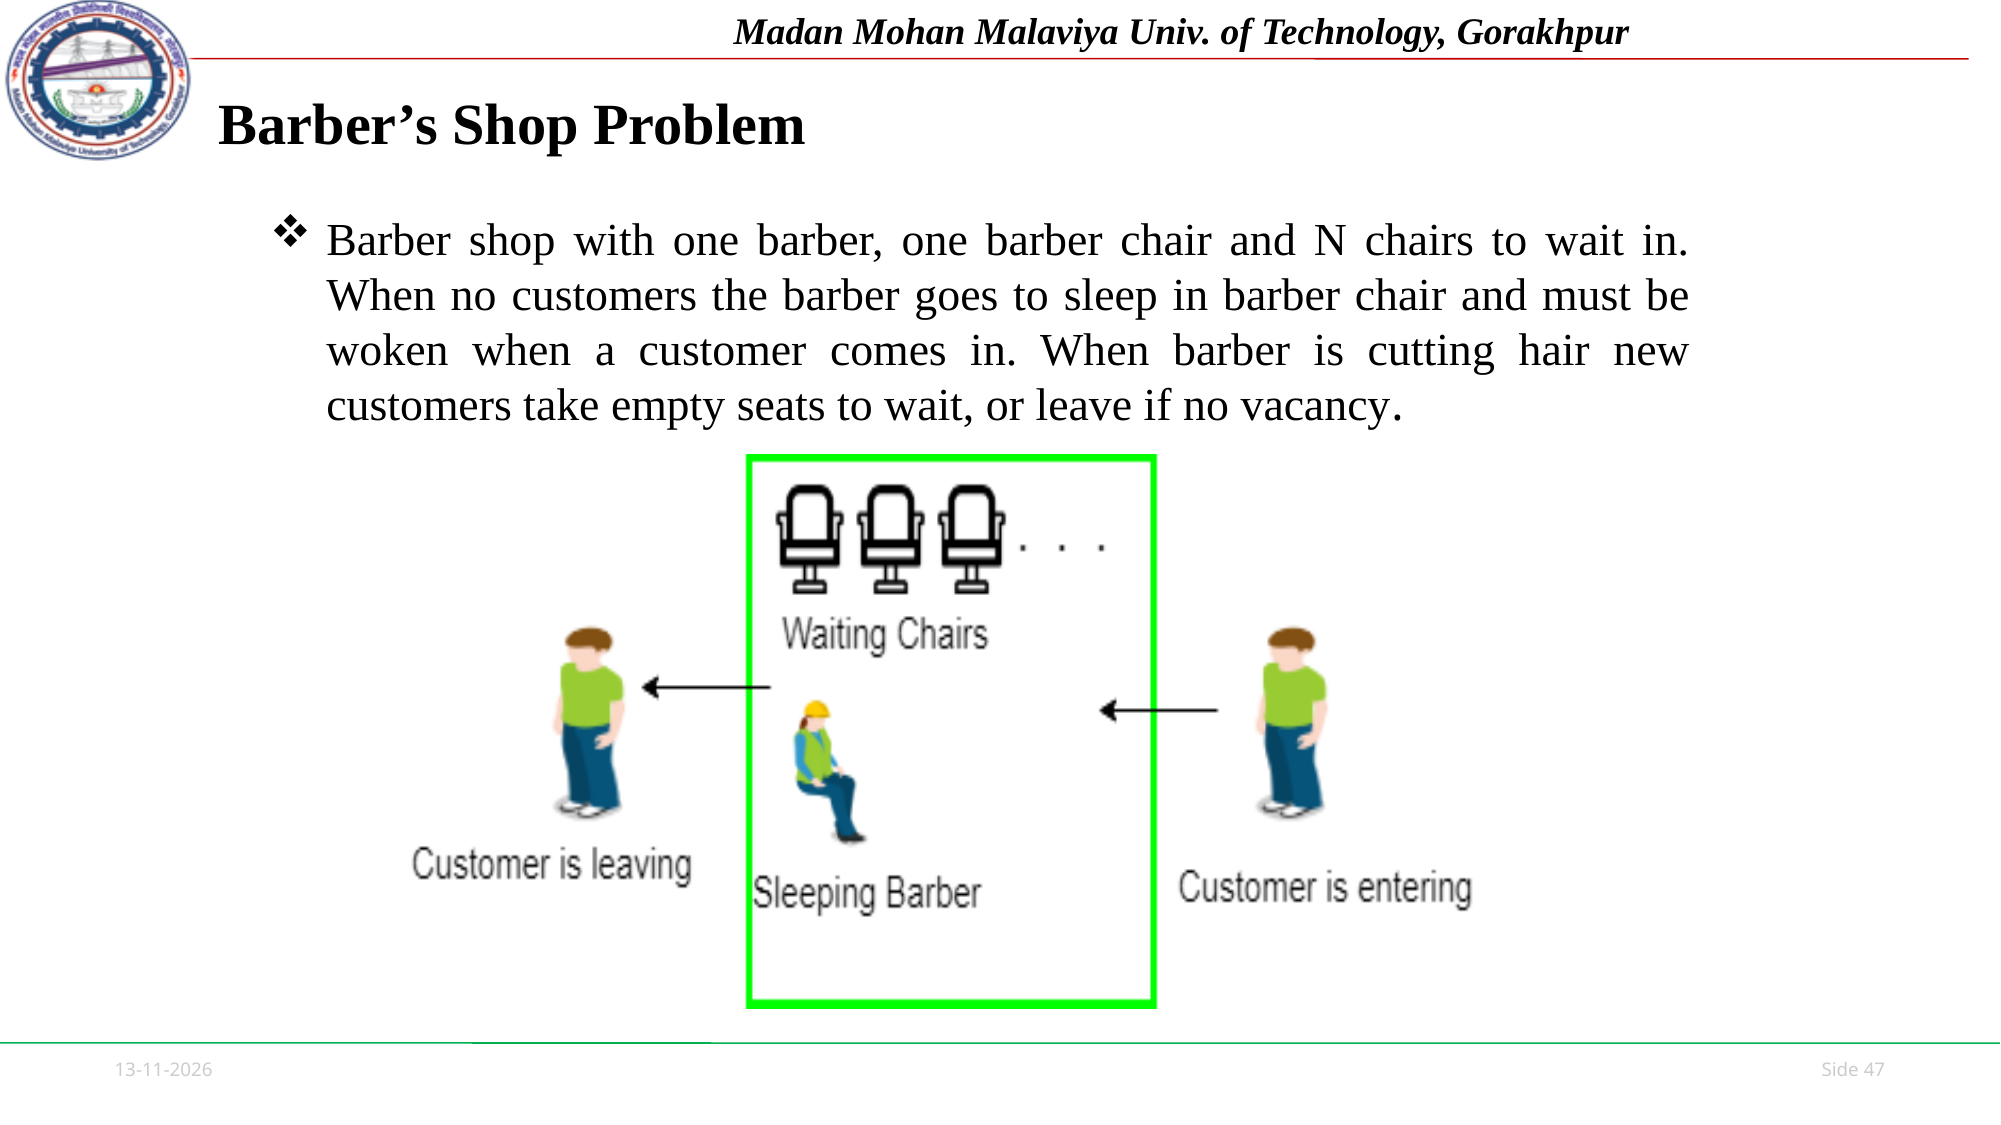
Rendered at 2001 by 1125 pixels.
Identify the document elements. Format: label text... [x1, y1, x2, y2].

title Barber’s Shop Problem [204, 78, 1063, 191]
picture [408, 454, 1496, 1009]
picture [0, 0, 197, 166]
list Barber shop with one barber, one barber chair and N chairs to wait in. When no customers the barber goes to sleep in barber chair and must be woken when a customer comes in. When barber is cutting hair new customers take empty seats to wait, or leave if no vacancy. [255, 202, 1706, 1090]
